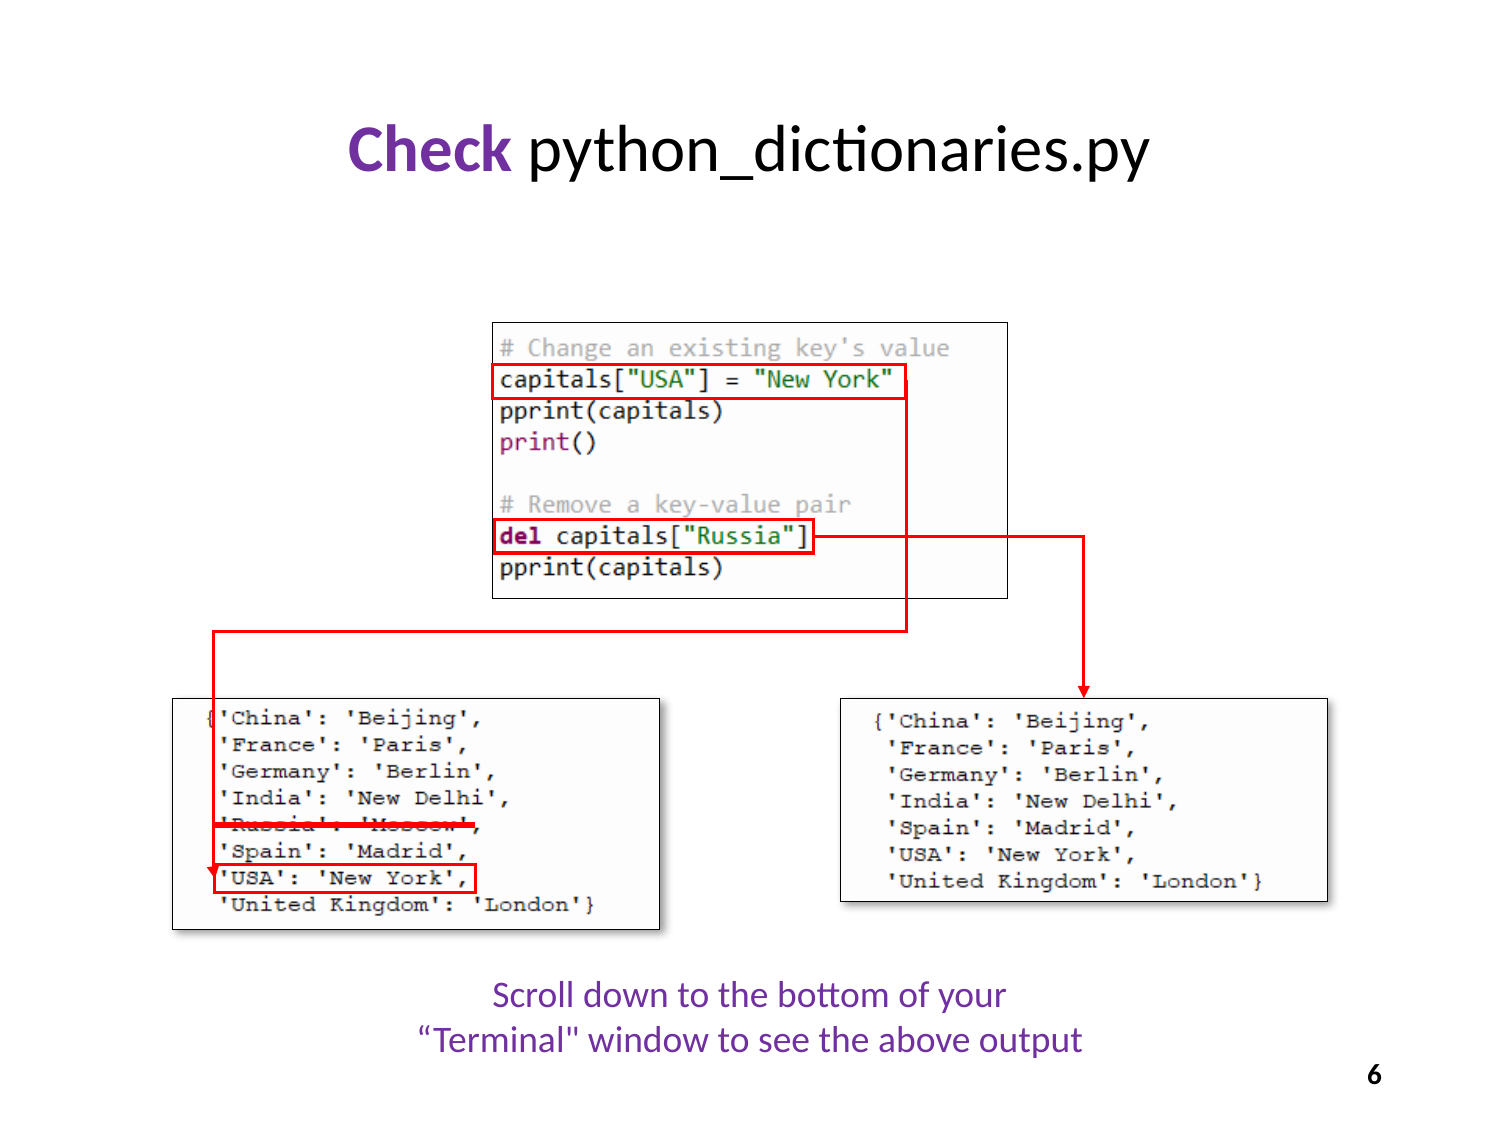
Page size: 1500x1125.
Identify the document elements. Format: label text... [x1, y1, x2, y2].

picture [492, 322, 1007, 536]
slide_number 6 [1059, 1042, 1397, 1103]
text_box Scroll down to the bottom of your “Terminal" window to see the above output [393, 962, 1107, 1067]
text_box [214, 381, 906, 879]
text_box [906, 536, 1084, 699]
picture [172, 698, 660, 930]
picture [840, 698, 1328, 902]
title Check python_dictionaries.py [103, 59, 1397, 241]
